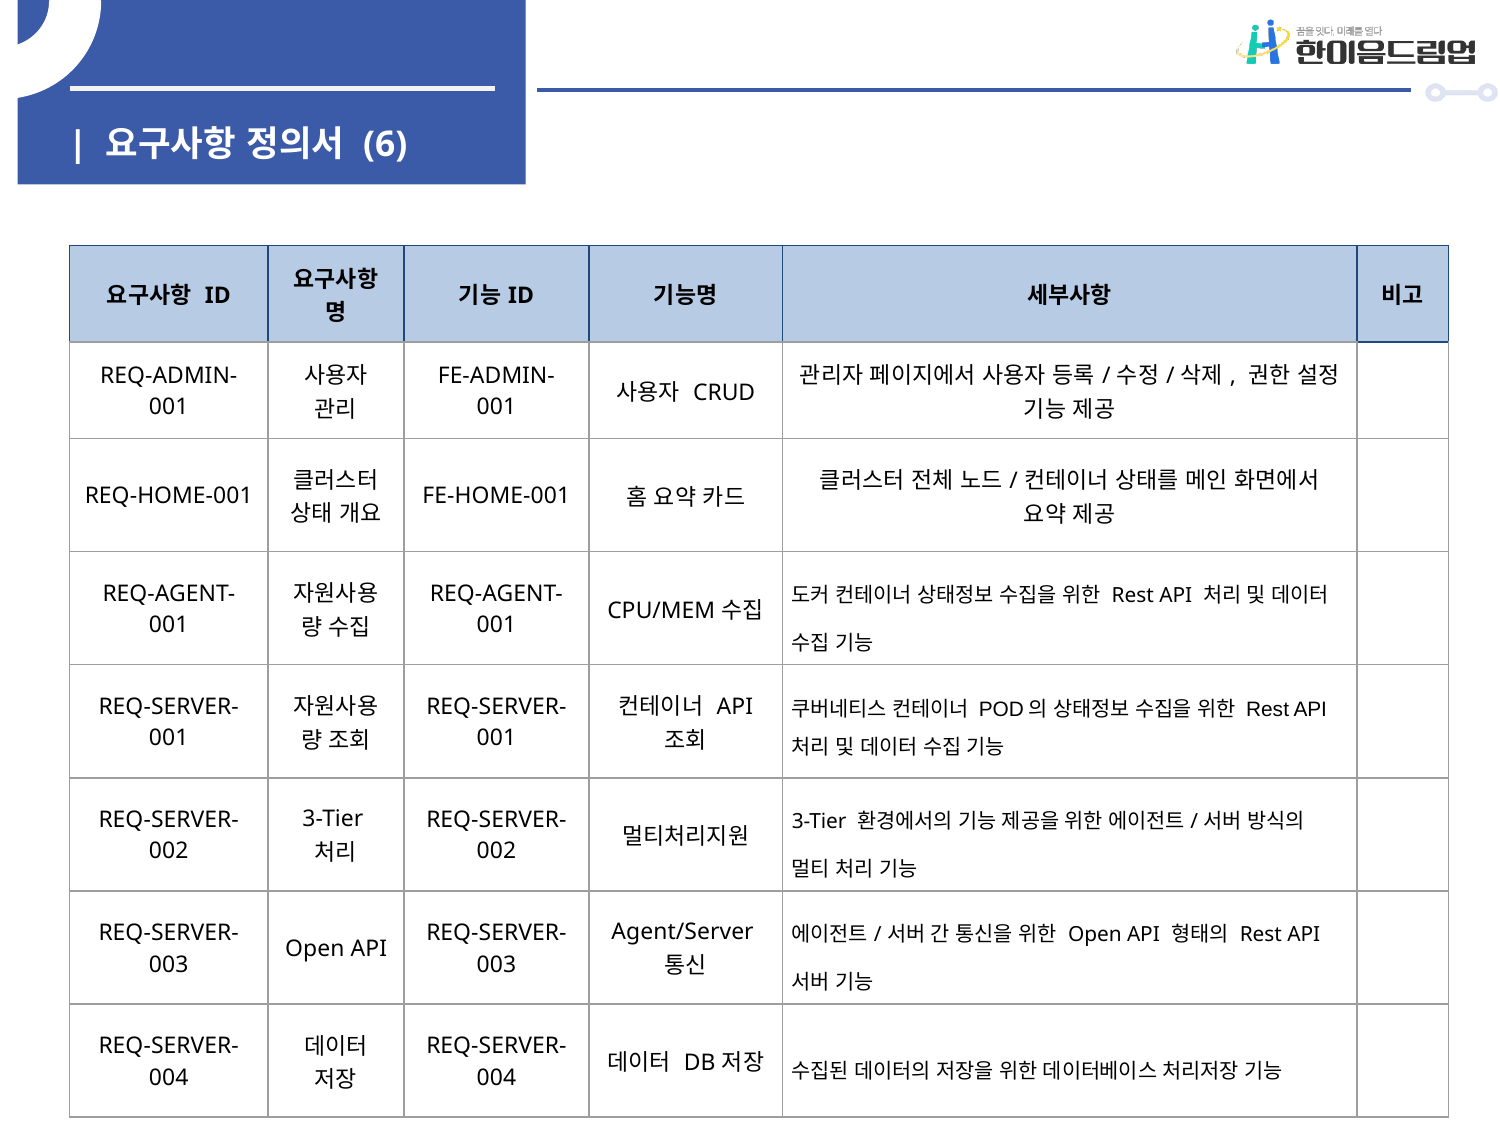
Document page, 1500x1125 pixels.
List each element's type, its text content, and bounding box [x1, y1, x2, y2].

table_cell 컨테이너 API 조회 [590, 665, 782, 777]
table_cell REQ-ADMIN-001 [70, 343, 267, 438]
table_cell 3-Tier 환경에서의 기능 제공을 위한 에이전트/서버 방식의 멀티 처리 기능 [783, 779, 1356, 890]
table_header 기능명 [590, 246, 782, 341]
table_cell [1358, 665, 1448, 777]
table_cell 클러스터 전체 노드/컨테이너 상태를 메인 화면에서 요약 제공 [783, 439, 1356, 551]
table_cell 사용자 관리 [269, 343, 403, 438]
table_cell 데이터 DB저장 [590, 1005, 782, 1116]
table_cell 사용자 CRUD [590, 343, 782, 438]
table_header 요구사항 ID [70, 246, 267, 341]
table_cell FE-ADMIN-001 [405, 343, 588, 438]
table_cell 에이전트/서버 간 통신을 위한 Open API 형태의 Rest API 서버 기능 [783, 892, 1356, 1003]
table_header 요구사항명 [269, 246, 403, 341]
text_box [1, 1, 100, 97]
text_box | 요구사항 정의서 (6) [53, 113, 538, 159]
table_cell Open API [269, 892, 403, 1003]
table_cell REQ-AGENT-001 [405, 552, 588, 664]
table_cell 3-Tier처리 [269, 779, 403, 890]
table_cell REQ-SERVER-004 [405, 1005, 588, 1116]
table_cell REQ-SERVER-002 [70, 779, 267, 890]
table_cell [1358, 892, 1448, 1003]
table_cell 자원사용량 수집 [269, 552, 403, 664]
table_cell 쿠버네티스 컨테이너 POD의 상태정보 수집을 위한 Rest API 처리 및 데이터 수집 기능 [783, 665, 1356, 777]
picture [1422, 77, 1499, 105]
table_cell FE-HOME-001 [405, 439, 588, 551]
table_cell REQ-SERVER-002 [405, 779, 588, 890]
table_header 기능ID [405, 246, 588, 341]
table_cell REQ-SERVER-001 [405, 665, 588, 777]
table_cell CPU/MEM수집 [590, 552, 782, 664]
table_cell 클러스터 상태 개요 [269, 439, 403, 551]
table_cell REQ-HOME-001 [70, 439, 267, 551]
table_cell REQ-SERVER-003 [405, 892, 588, 1003]
table_cell Agent/Server통신 [590, 892, 782, 1003]
table_cell 관리자 페이지에서 사용자 등록/수정/삭제, 권한 설정 기능 제공 [783, 343, 1356, 438]
table_cell REQ-SERVER-001 [70, 665, 267, 777]
table_cell 자원사용량 조회 [269, 665, 403, 777]
text_box [17, 0, 526, 185]
table_cell REQ-AGENT-001 [70, 552, 267, 664]
table_cell 멀티처리지원 [590, 779, 782, 890]
table_cell [1358, 779, 1448, 890]
table_cell [1358, 552, 1448, 664]
table_cell 데이터 저장 [269, 1005, 403, 1116]
table_cell [1358, 343, 1448, 438]
table_cell 수집된 데이터의 저장을 위한 데이터베이스 처리저장 기능 [783, 1005, 1356, 1116]
table_cell [1358, 1005, 1448, 1116]
table_cell REQ-SERVER-004 [70, 1005, 267, 1116]
table_header 비고 [1358, 246, 1448, 341]
table_cell [1358, 439, 1448, 551]
picture [1234, 15, 1481, 74]
table_header 세부사항 [783, 246, 1356, 341]
table_cell 홈 요약 카드 [590, 439, 782, 551]
table_cell 도커 컨테이너 상태정보 수집을 위한 Rest API 처리 및 데이터 수집 기능 [783, 552, 1356, 664]
table_cell REQ-SERVER-003 [70, 892, 267, 1003]
